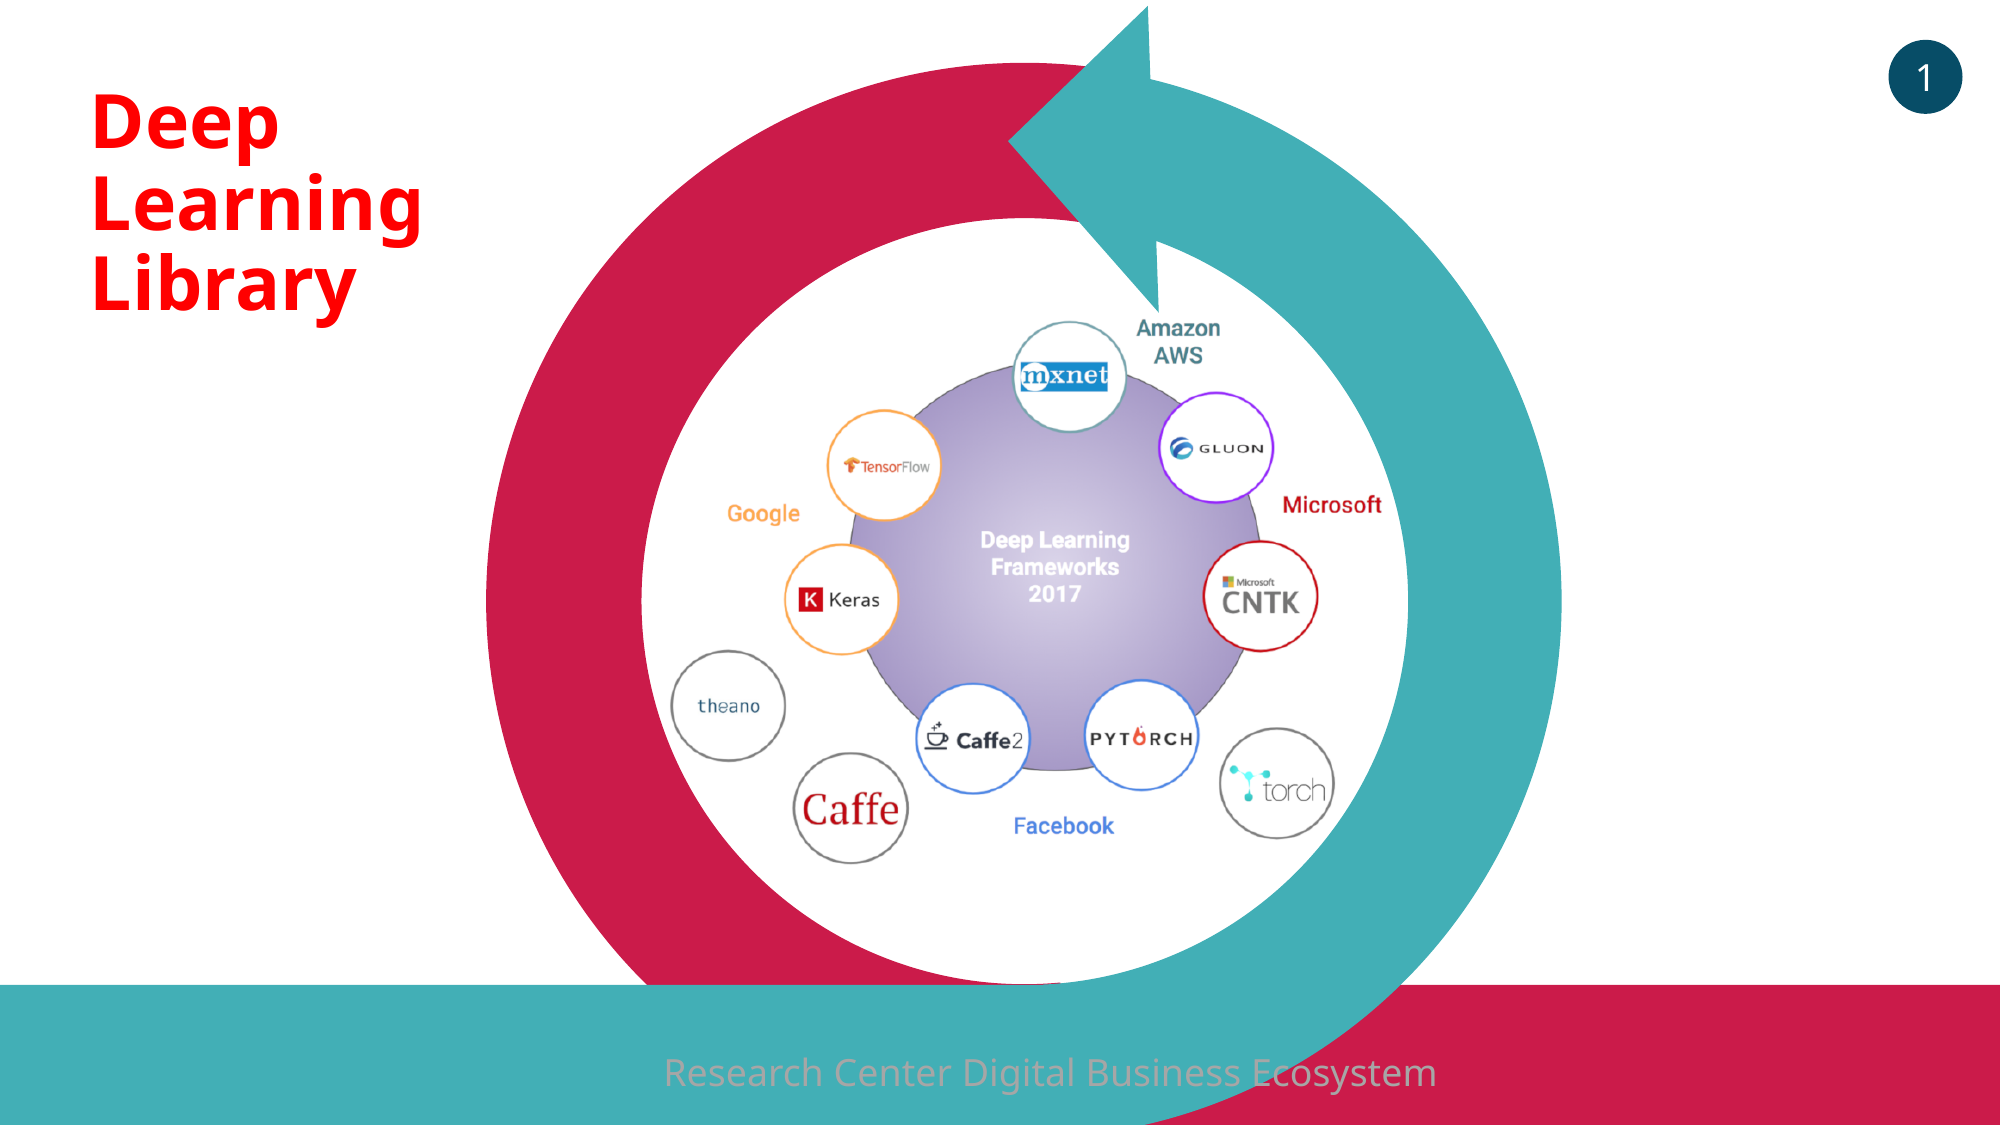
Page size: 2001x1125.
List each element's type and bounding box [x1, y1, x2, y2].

text_box [0, 0, 2000, 1125]
